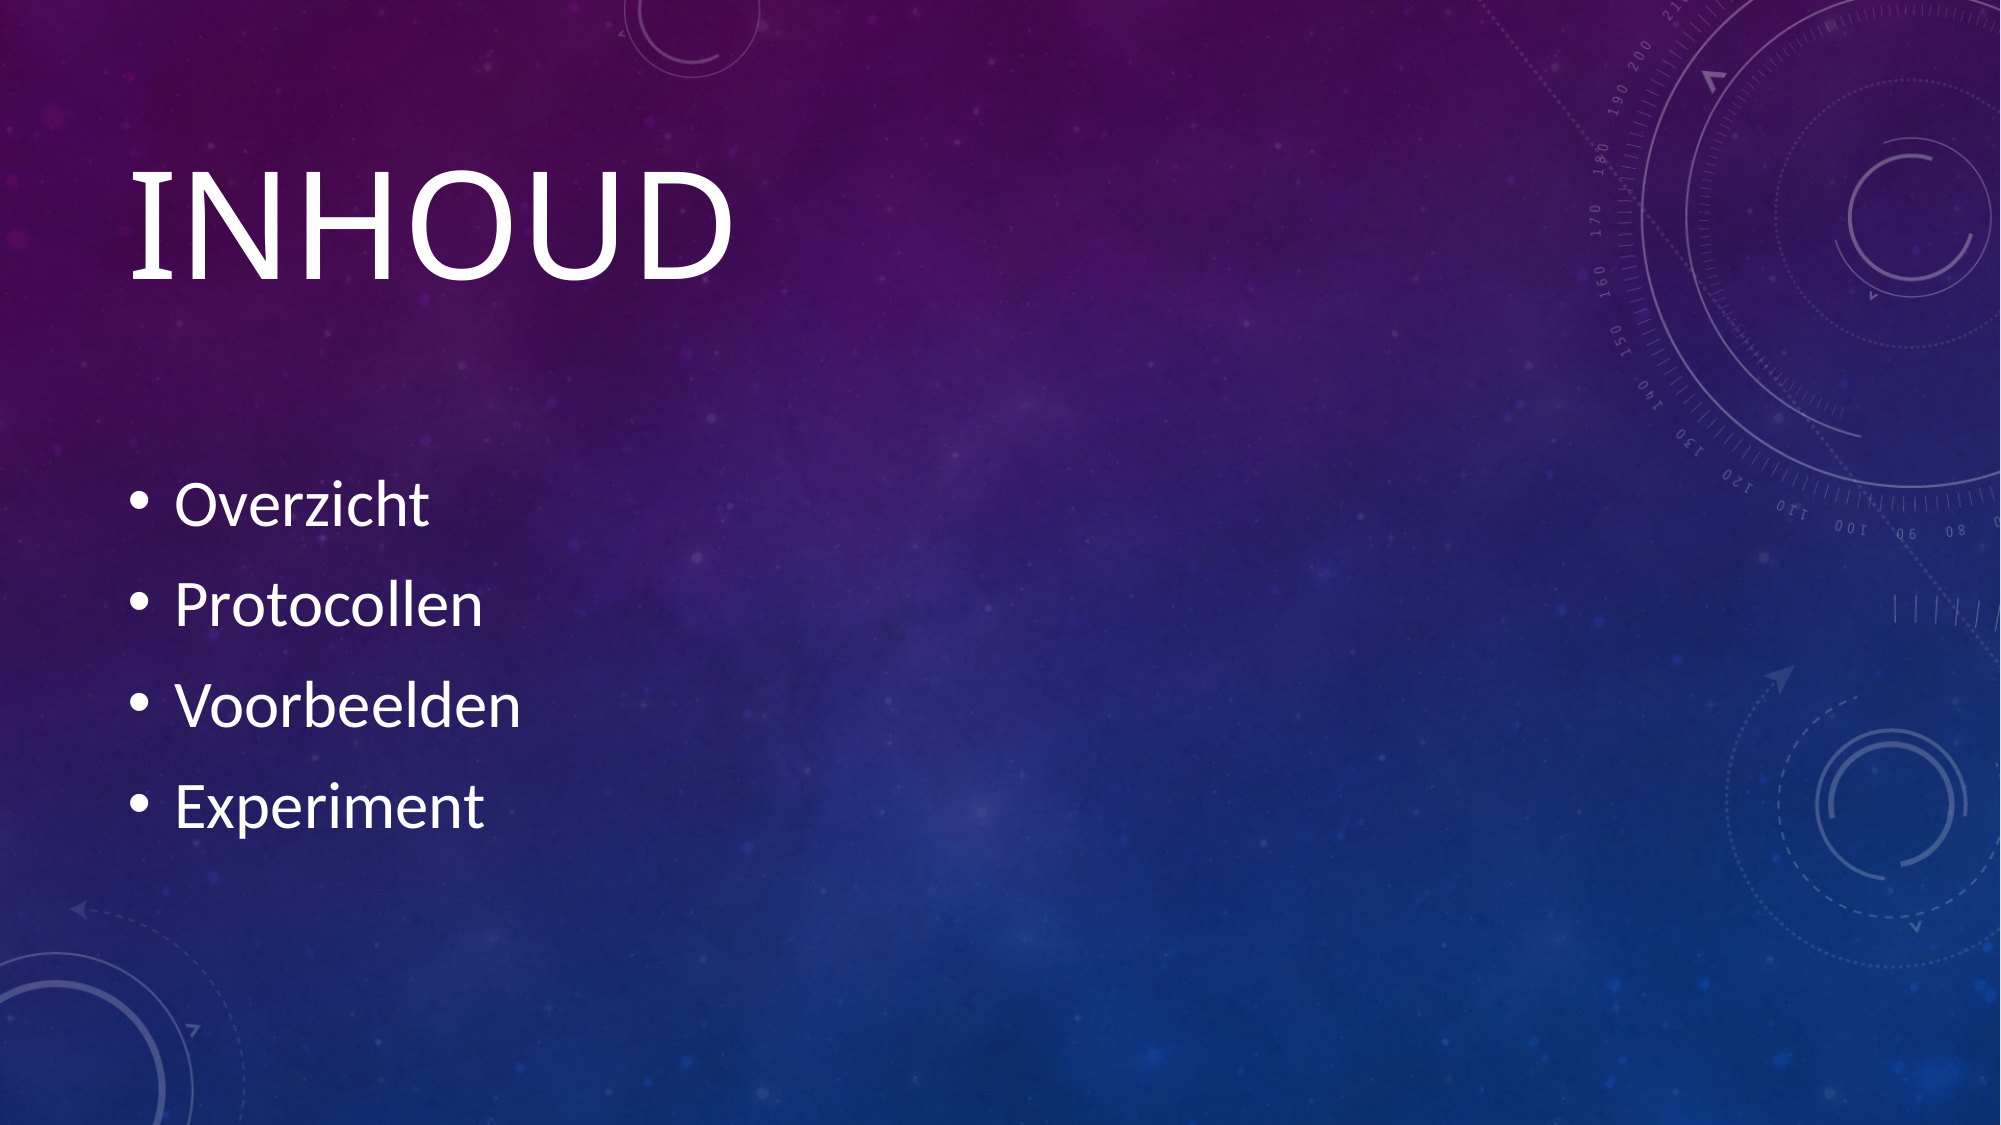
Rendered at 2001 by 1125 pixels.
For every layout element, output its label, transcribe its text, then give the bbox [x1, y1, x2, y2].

list Overzicht Protocollen Voorbeelden Experiment [112, 351, 1775, 950]
picture [0, 0, 2001, 1125]
title Inhoud [112, 99, 1775, 339]
